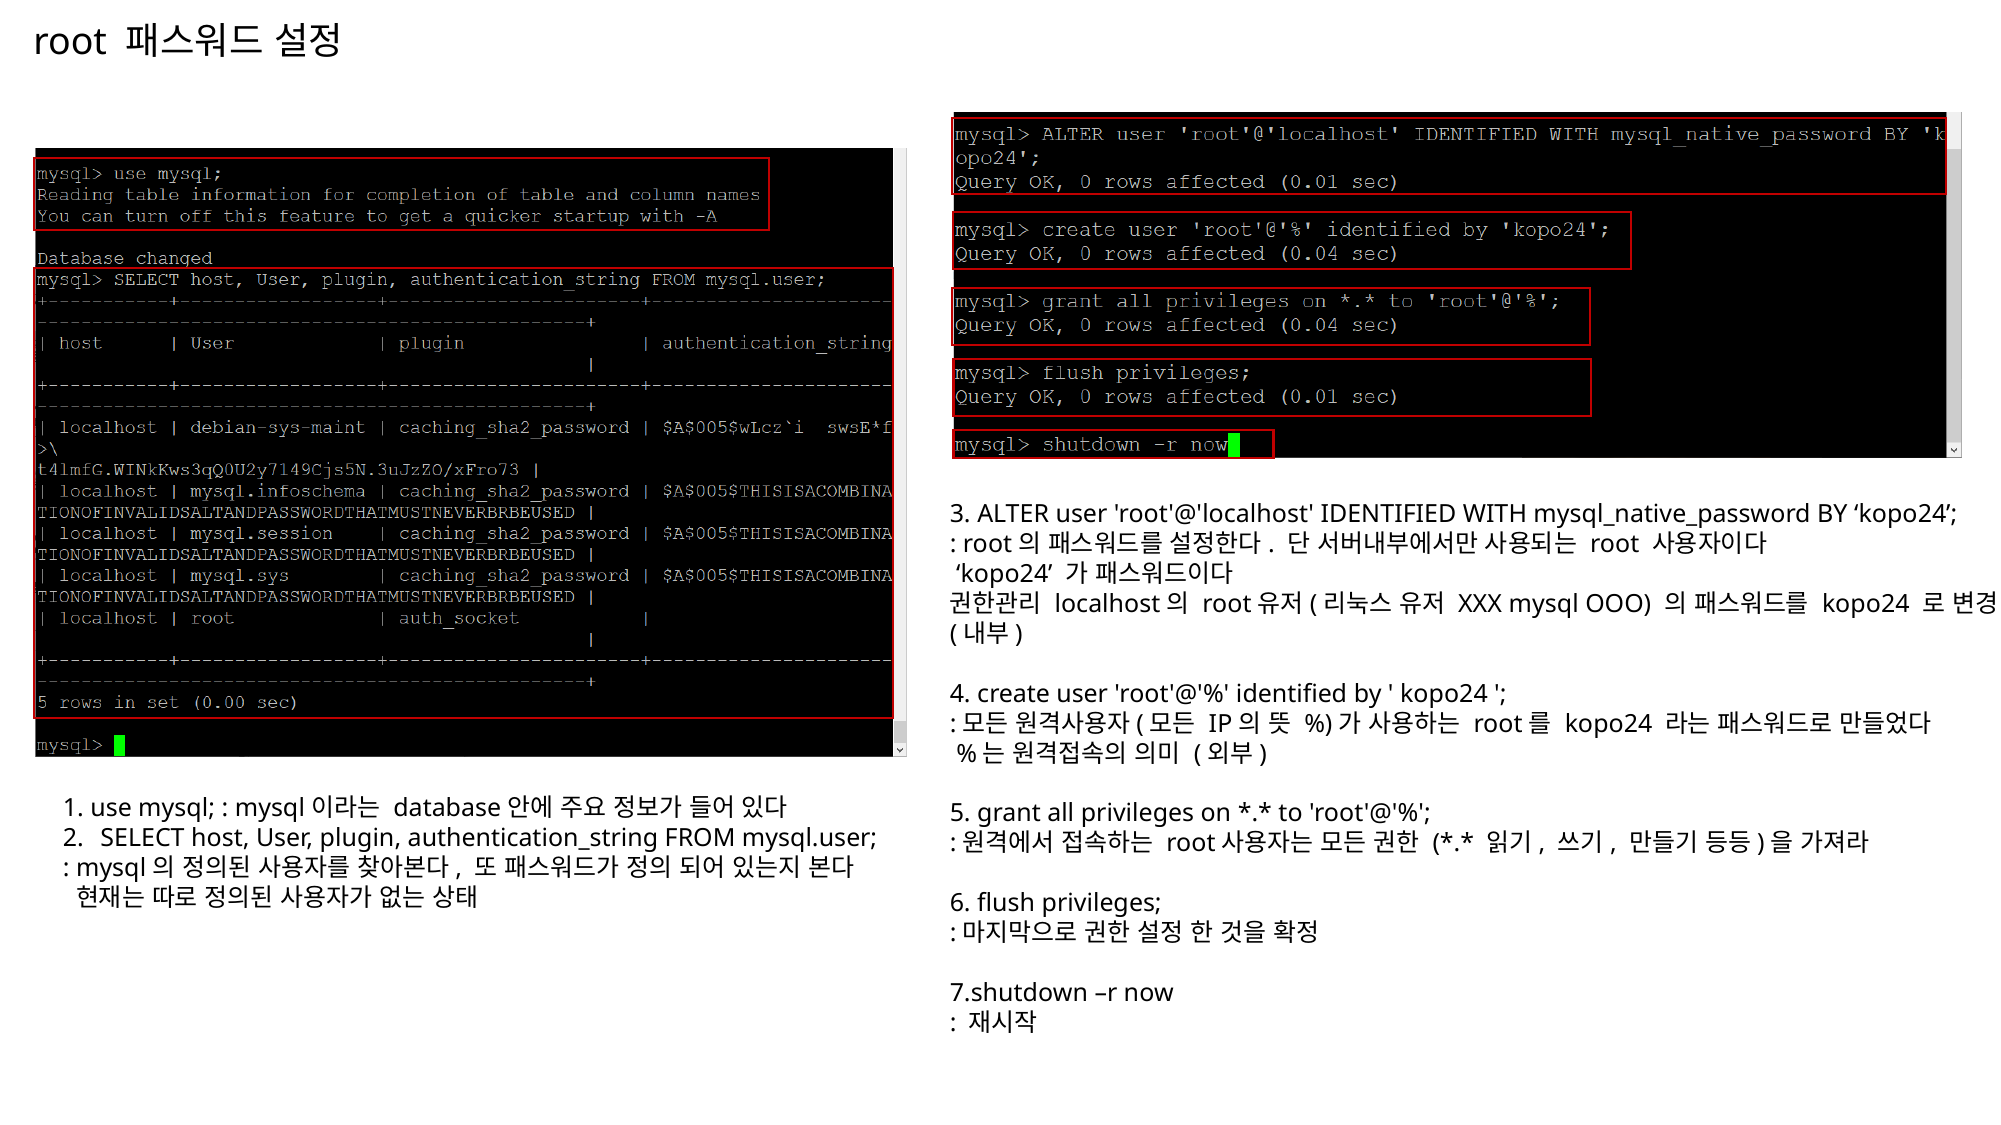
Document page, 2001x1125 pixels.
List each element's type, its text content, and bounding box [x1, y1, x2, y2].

text_box 3. ALTER user 'root'@'localhost' IDENTIFIED WITH mysql_native_password BY ‘kopo24’; : root의 패스워드를 설정한다. 단 서버내부에서만 사용되는 root 사용자이다 ‘kopo24’ 가 패스워드이다 권한관리 localhost의 root유저(리눅스 유저 XXX mysql OOO) 의 패스워드를 kopo24 로 변경 (내부) 4. create user 'root'@'%' identified by ' kopo24 '; :모든 원격사용자(모든 IP의 뜻 %)가 사용하는 root를 kopo24 라는 패스워드로 만들었다 %는 원격접속의 의미 (외부) 5. grant all privileges on *.* to 'root'@'%'; :원격에서 접속하는 root사용자는 모든 권한 (*.* 읽기, 쓰기, 만들기 등등)을 가져라 6. flush privileges; :마지막으로 권한 설정 한 것을 확정 7.shutdown –r now : 재시작 [934, 490, 2000, 1074]
text_box root 패스워드 설정 [18, 9, 359, 115]
picture [35, 148, 907, 757]
picture [953, 112, 1962, 458]
text_box 1. use mysql; : mysql이라는 database안에 주요 정보가 들어 있다 SELECT host, User, plugin, authentication_string FROM mysql.user; : mysql의 정의된 사용자를 찾아본다, 또 패스워드가 정의 되어 있는지 본다 현재는 따로 정의된 사용자가 없는 상태 [48, 783, 894, 979]
